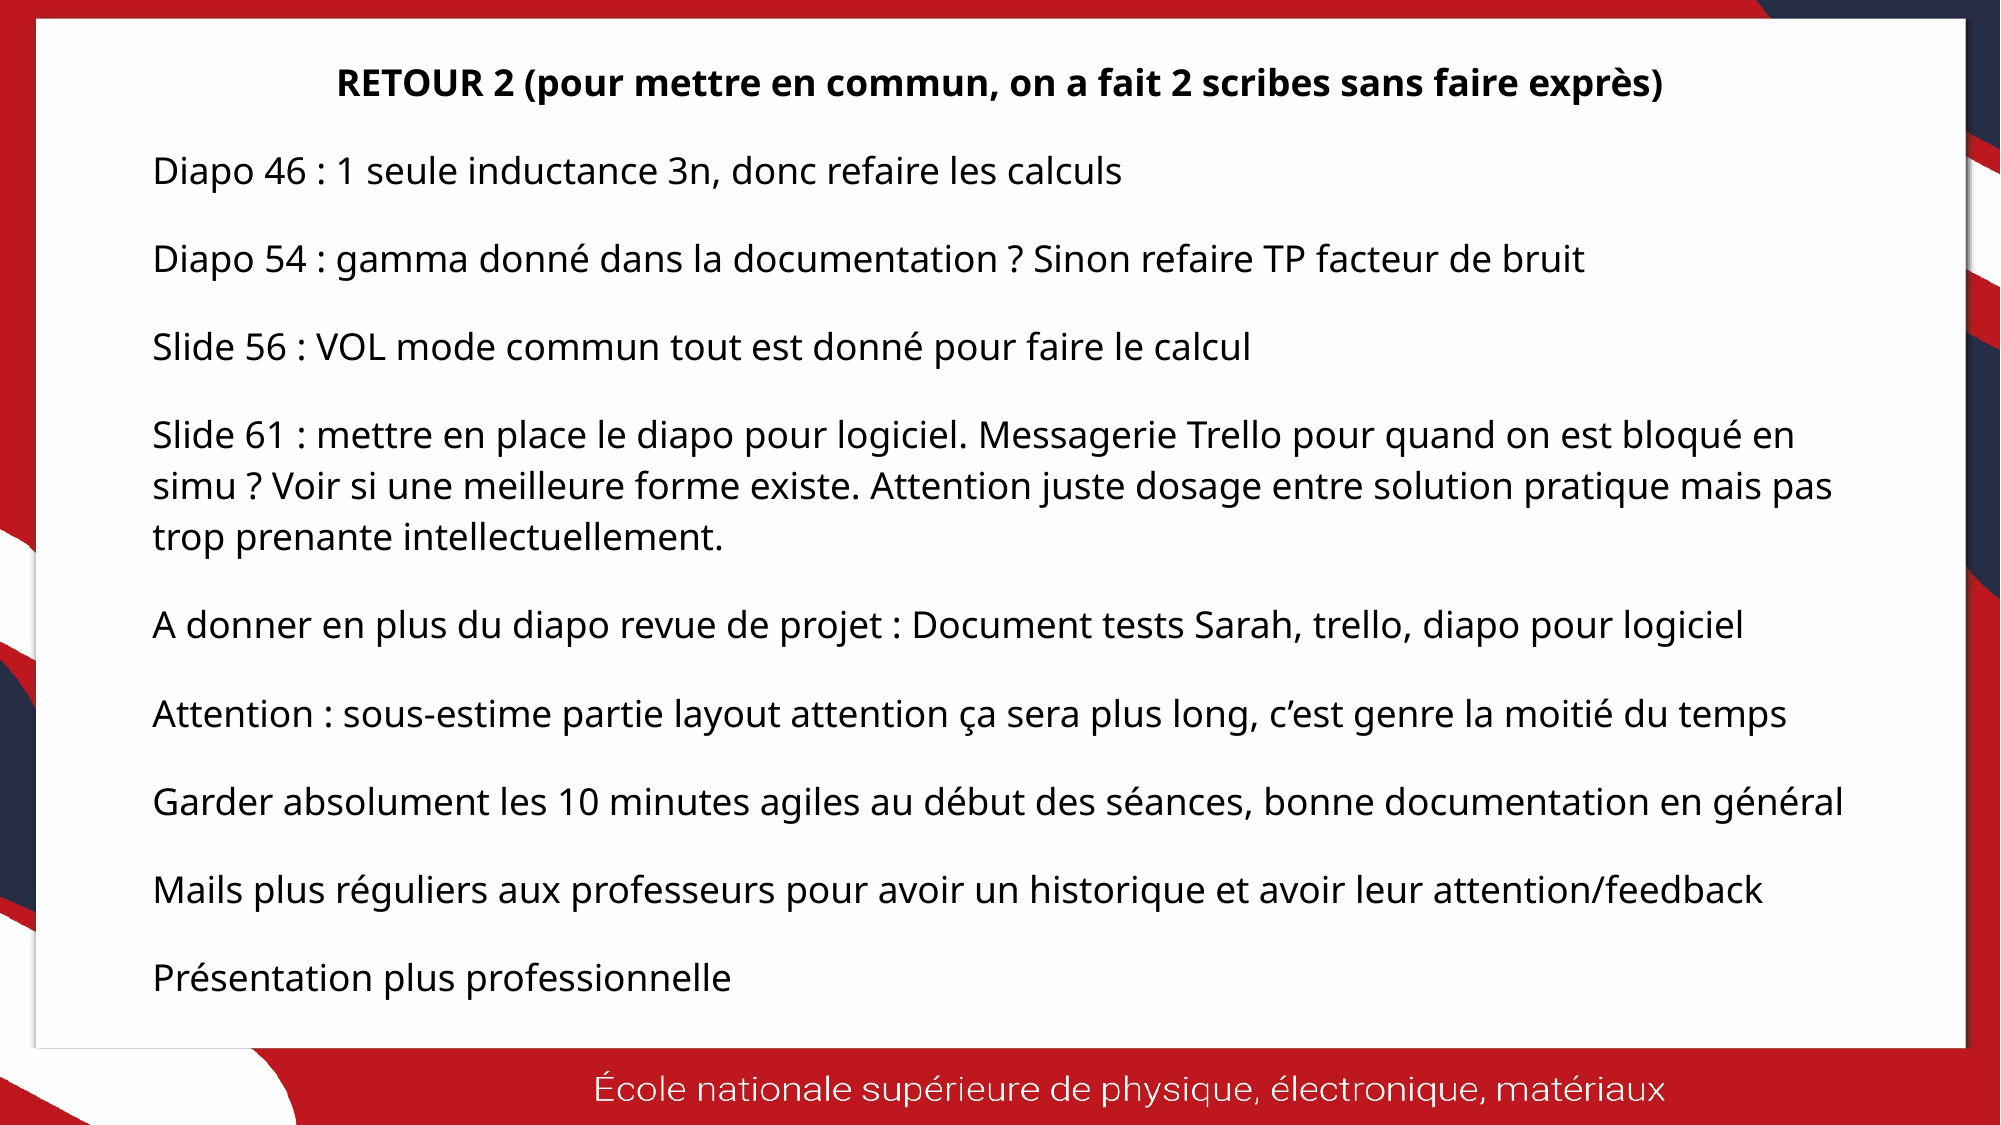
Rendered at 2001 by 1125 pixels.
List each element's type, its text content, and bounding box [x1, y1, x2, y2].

list RETOUR 2 (pour mettre en commun, on a fait 2 scribes sans faire exprès) Diapo 46 : 1 seule inductance 3n, donc refaire les calculs Diapo 54 : gamma donné dans la documentation ? Sinon refaire TP facteur de bruit Slide 56 : VOL mode commun tout est donné pour faire le calcul Slide 61 : mettre en place le diapo pour logiciel. Messagerie Trello pour quand on est bloqué en simu ? Voir si une meilleure forme existe. Attention juste dosage entre solution pratique mais pas trop prenante intellectuellement. A donner en plus du diapo revue de projet : Document tests Sarah, trello, diapo pour logiciel Attention : sous-estime partie layout attention ça sera plus long, c’est genre la moitié du temps Garder absolument les 10 minutes agiles au début des séances, bonne documentation en général Mails plus réguliers aux professeurs pour avoir un historique et avoir leur attention/feedback Présentation plus professionnelle [137, 44, 1863, 1022]
picture [0, 0, 2000, 1125]
slide_number 70 [1412, 1042, 1863, 1103]
